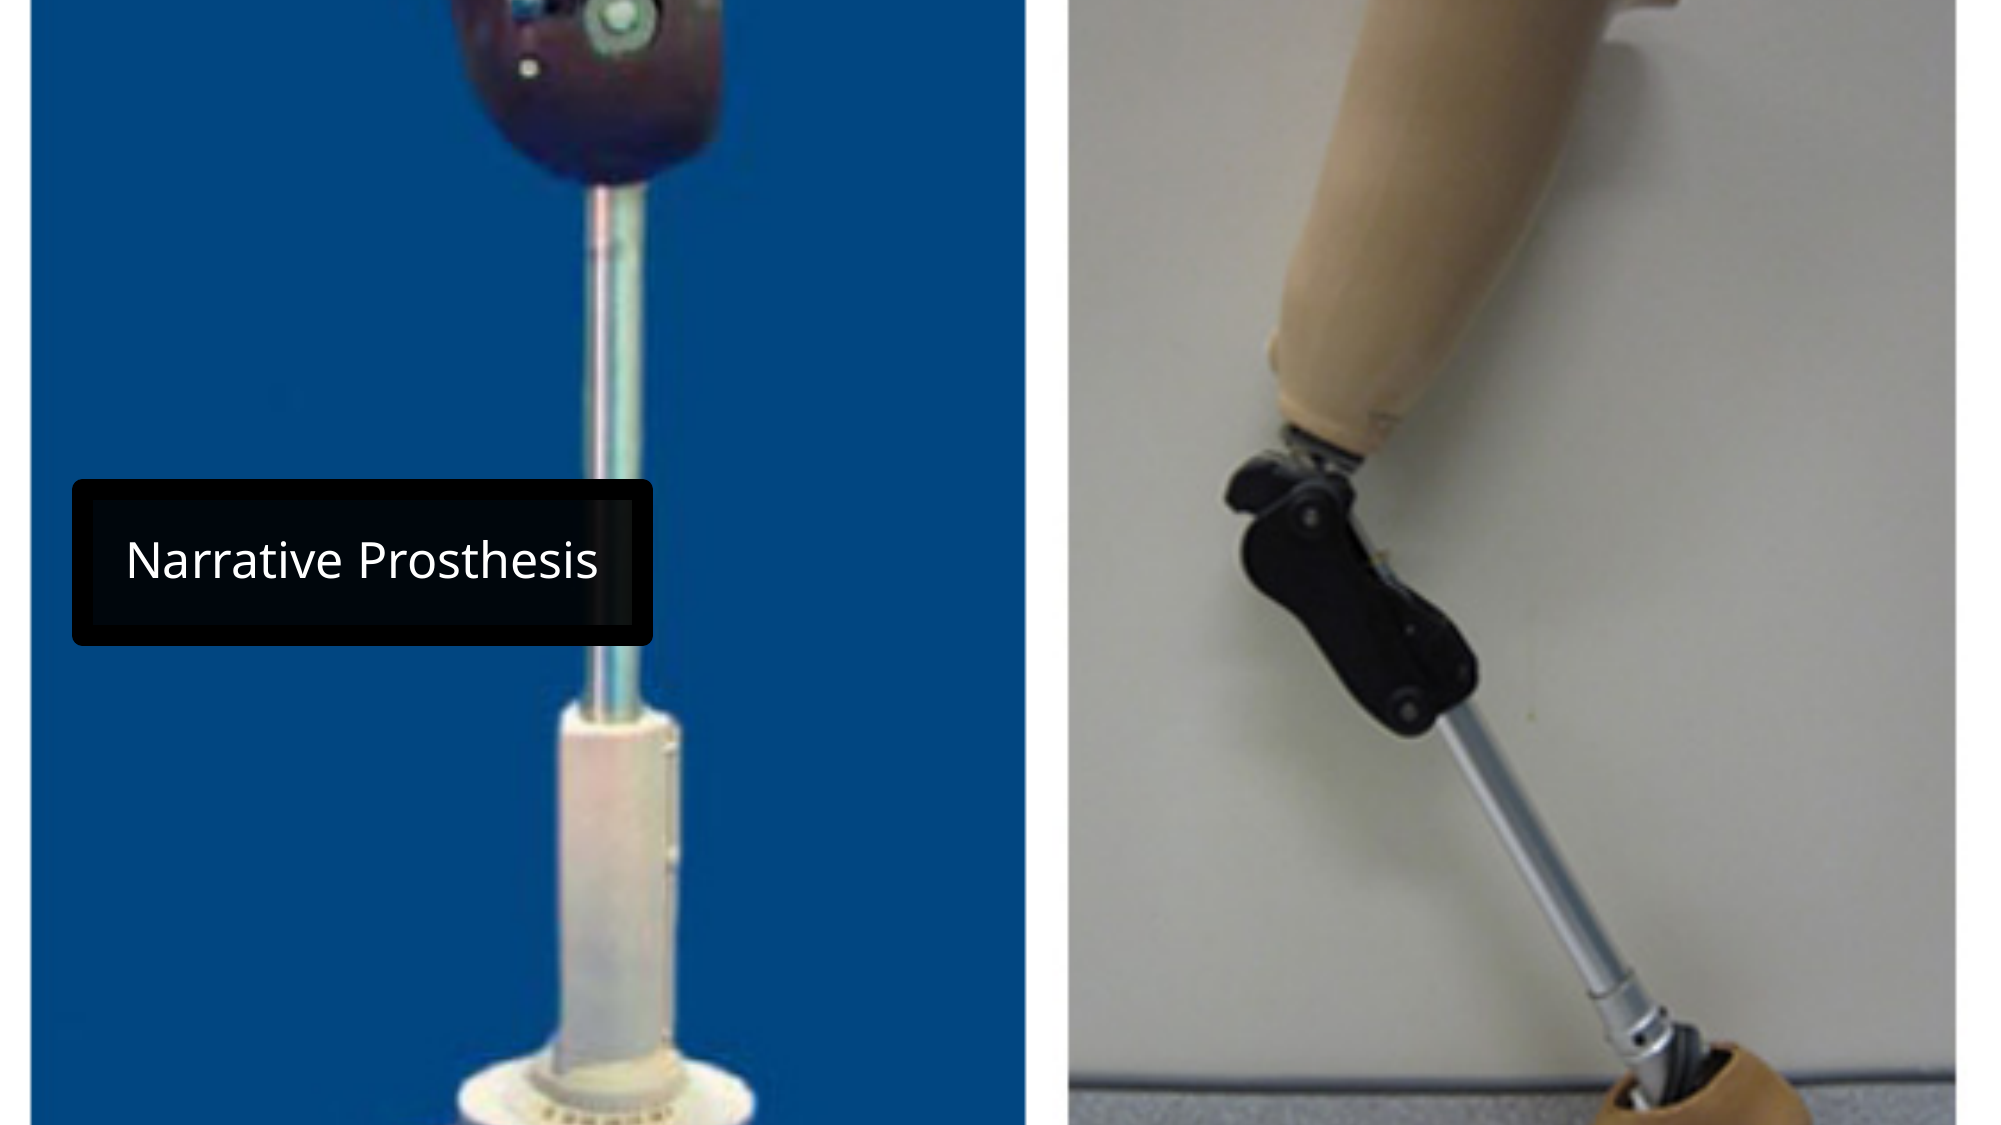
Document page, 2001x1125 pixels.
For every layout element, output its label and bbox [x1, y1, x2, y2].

list [0, 0, 2000, 1125]
